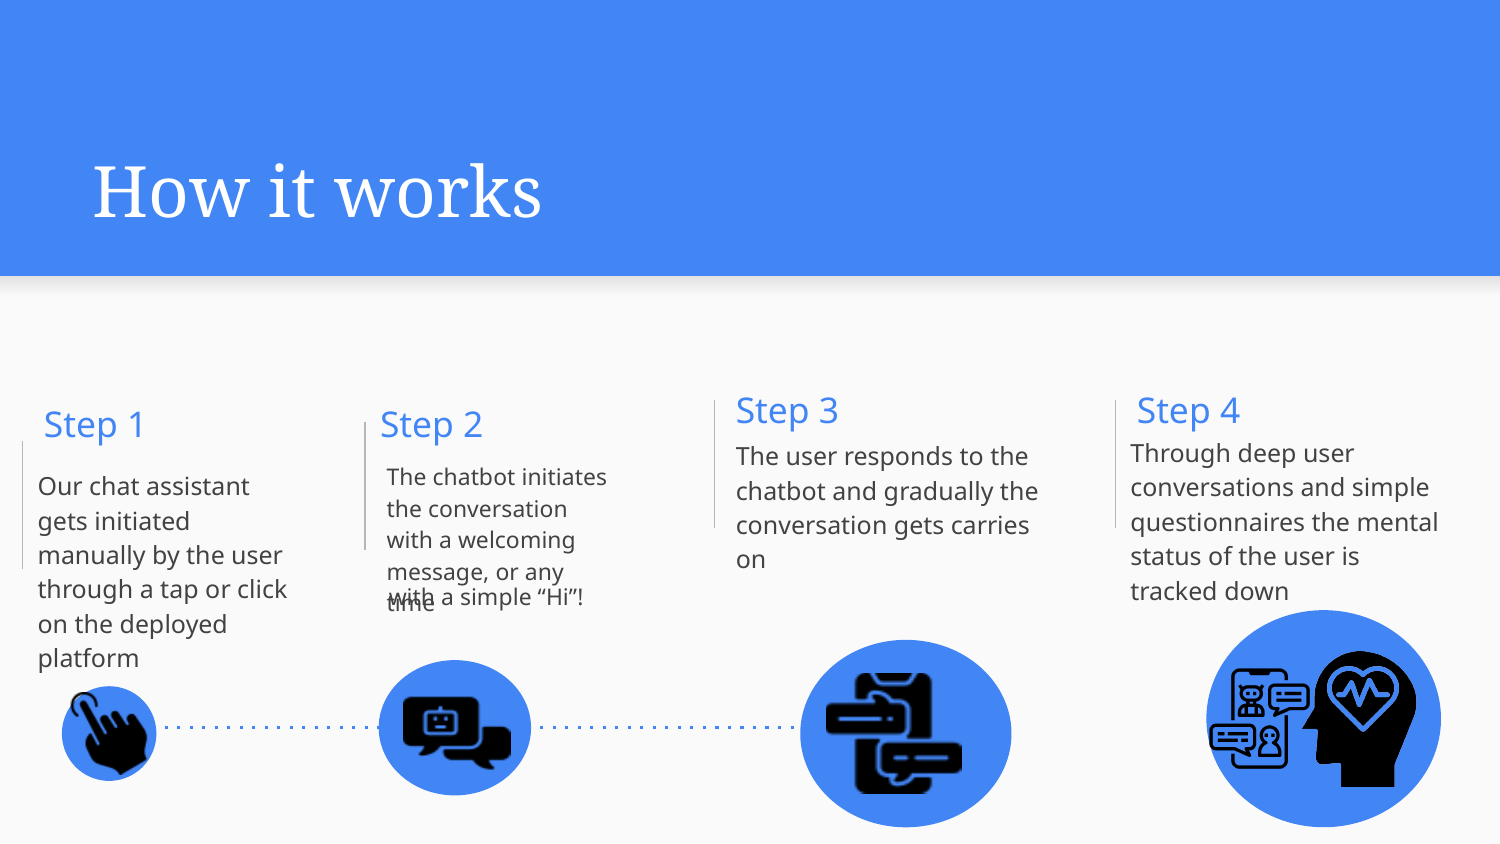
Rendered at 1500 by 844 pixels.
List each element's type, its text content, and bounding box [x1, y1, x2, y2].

picture [68, 692, 150, 775]
text_box [1432, 676, 1442, 761]
list Through deep user conversations and simple questionnaires the mental status of the user is tracked down [1115, 417, 1462, 592]
text_box [1228, 782, 1407, 828]
text_box [1223, 610, 1414, 663]
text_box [61, 639, 1012, 828]
title Step 4 [1121, 385, 1374, 417]
list The chatbot initiates the conversation with a welcoming message, or any time [371, 443, 624, 638]
picture [826, 673, 962, 794]
picture [403, 685, 511, 782]
title Step 1 [28, 398, 281, 447]
picture [1206, 651, 1427, 787]
title How it works [77, 121, 1427, 248]
list Our chat assistant gets initiated manually by the user through a tap or click on the deployed platform [27, 451, 307, 559]
text_box with a simple “Hi”! [373, 568, 609, 624]
list The user responds to the chatbot and gradually the conversation gets carries on [720, 421, 1068, 529]
title Step 3 [720, 385, 973, 421]
title Step 2 [365, 398, 618, 447]
